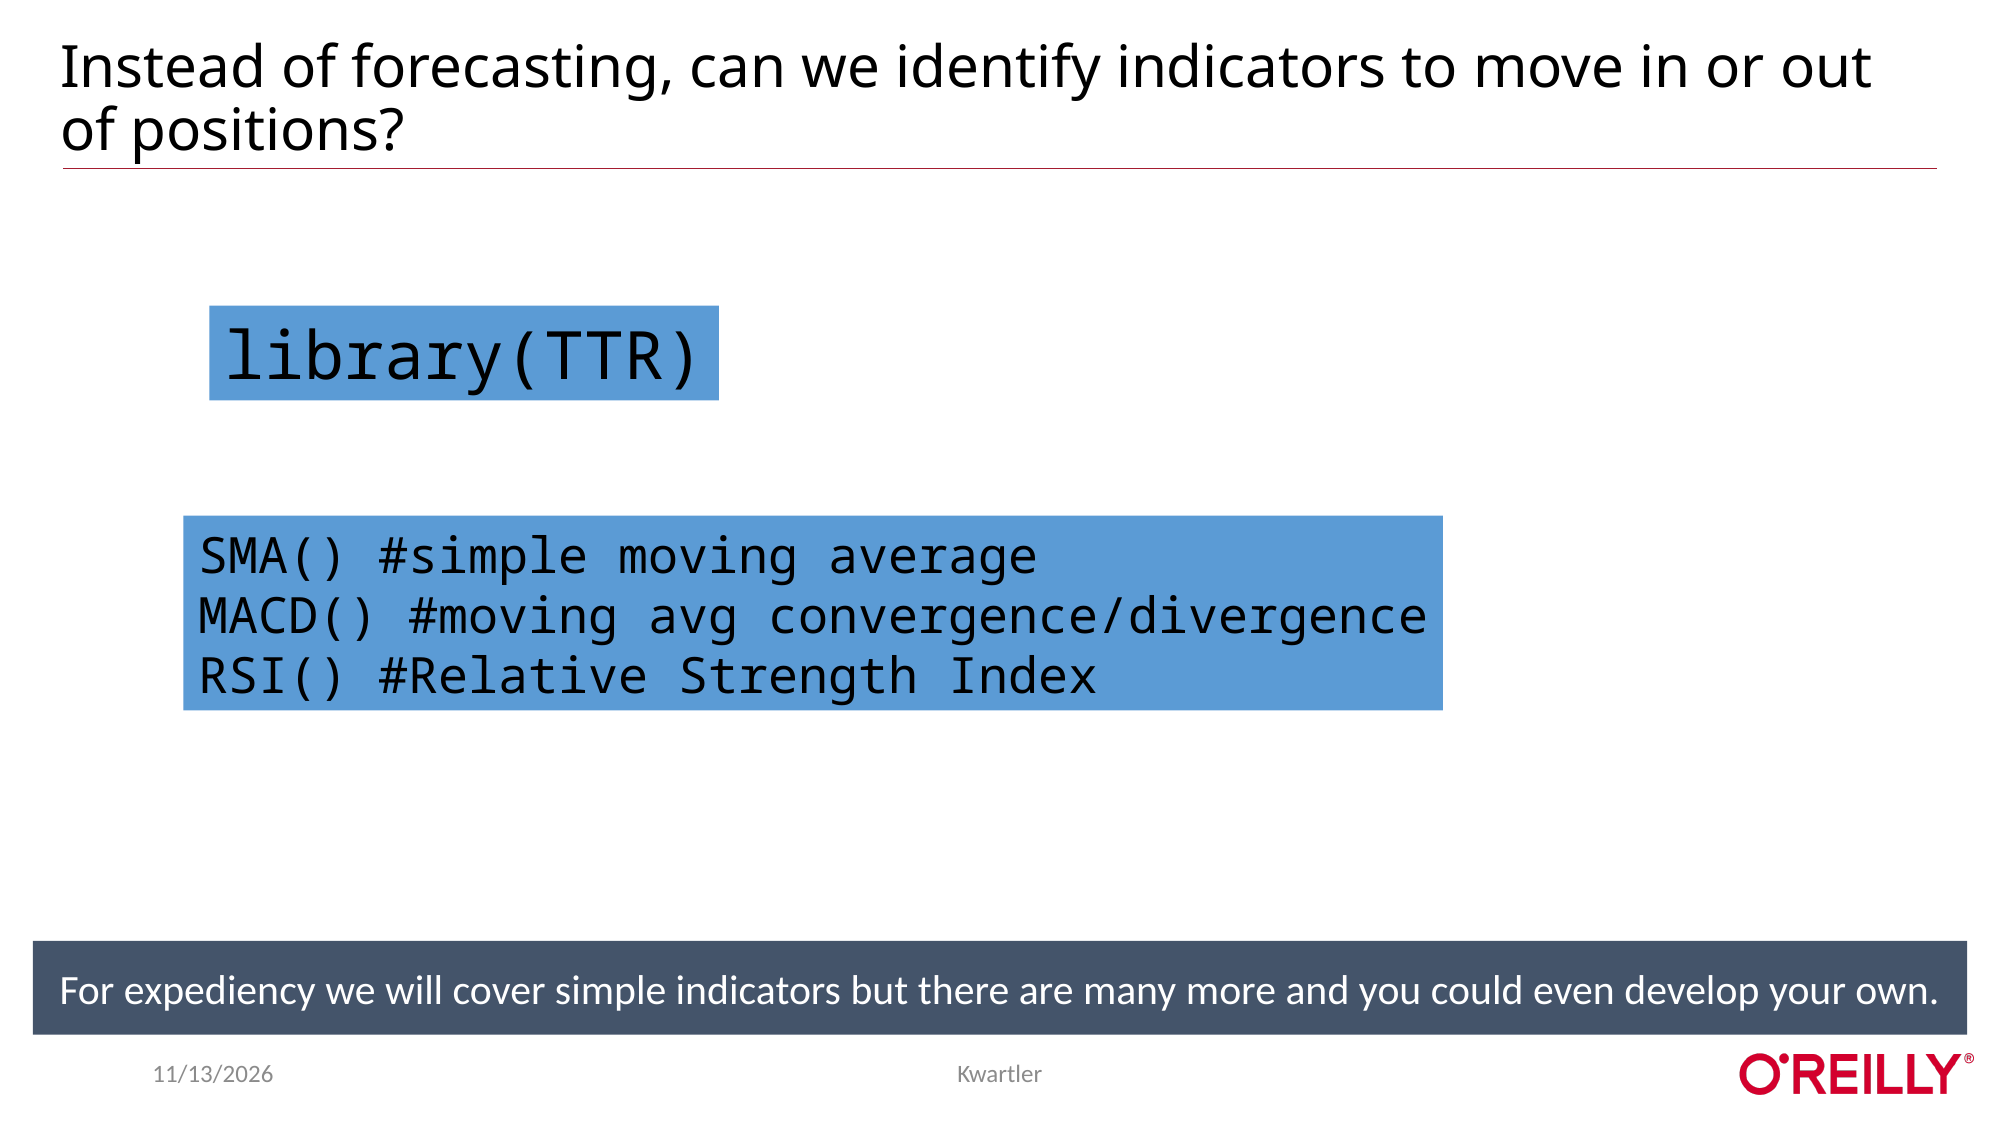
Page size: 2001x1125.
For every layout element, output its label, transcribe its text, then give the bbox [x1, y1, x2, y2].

text_box library(TTR) [209, 305, 719, 401]
text_box SMA() #simple moving average MACD() #moving avg convergence/divergence RSI() #Relative Strength Index [183, 515, 1443, 711]
footer Kwartler [662, 1042, 1338, 1103]
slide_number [137, 1042, 588, 1103]
picture [1737, 1050, 1975, 1096]
text_box For expediency we will cover simple indicators but there are many more and you could even develop your own. [32, 940, 1968, 1036]
title Instead of forecasting, can we identify indicators to move in or out of positions? [45, 59, 1955, 142]
